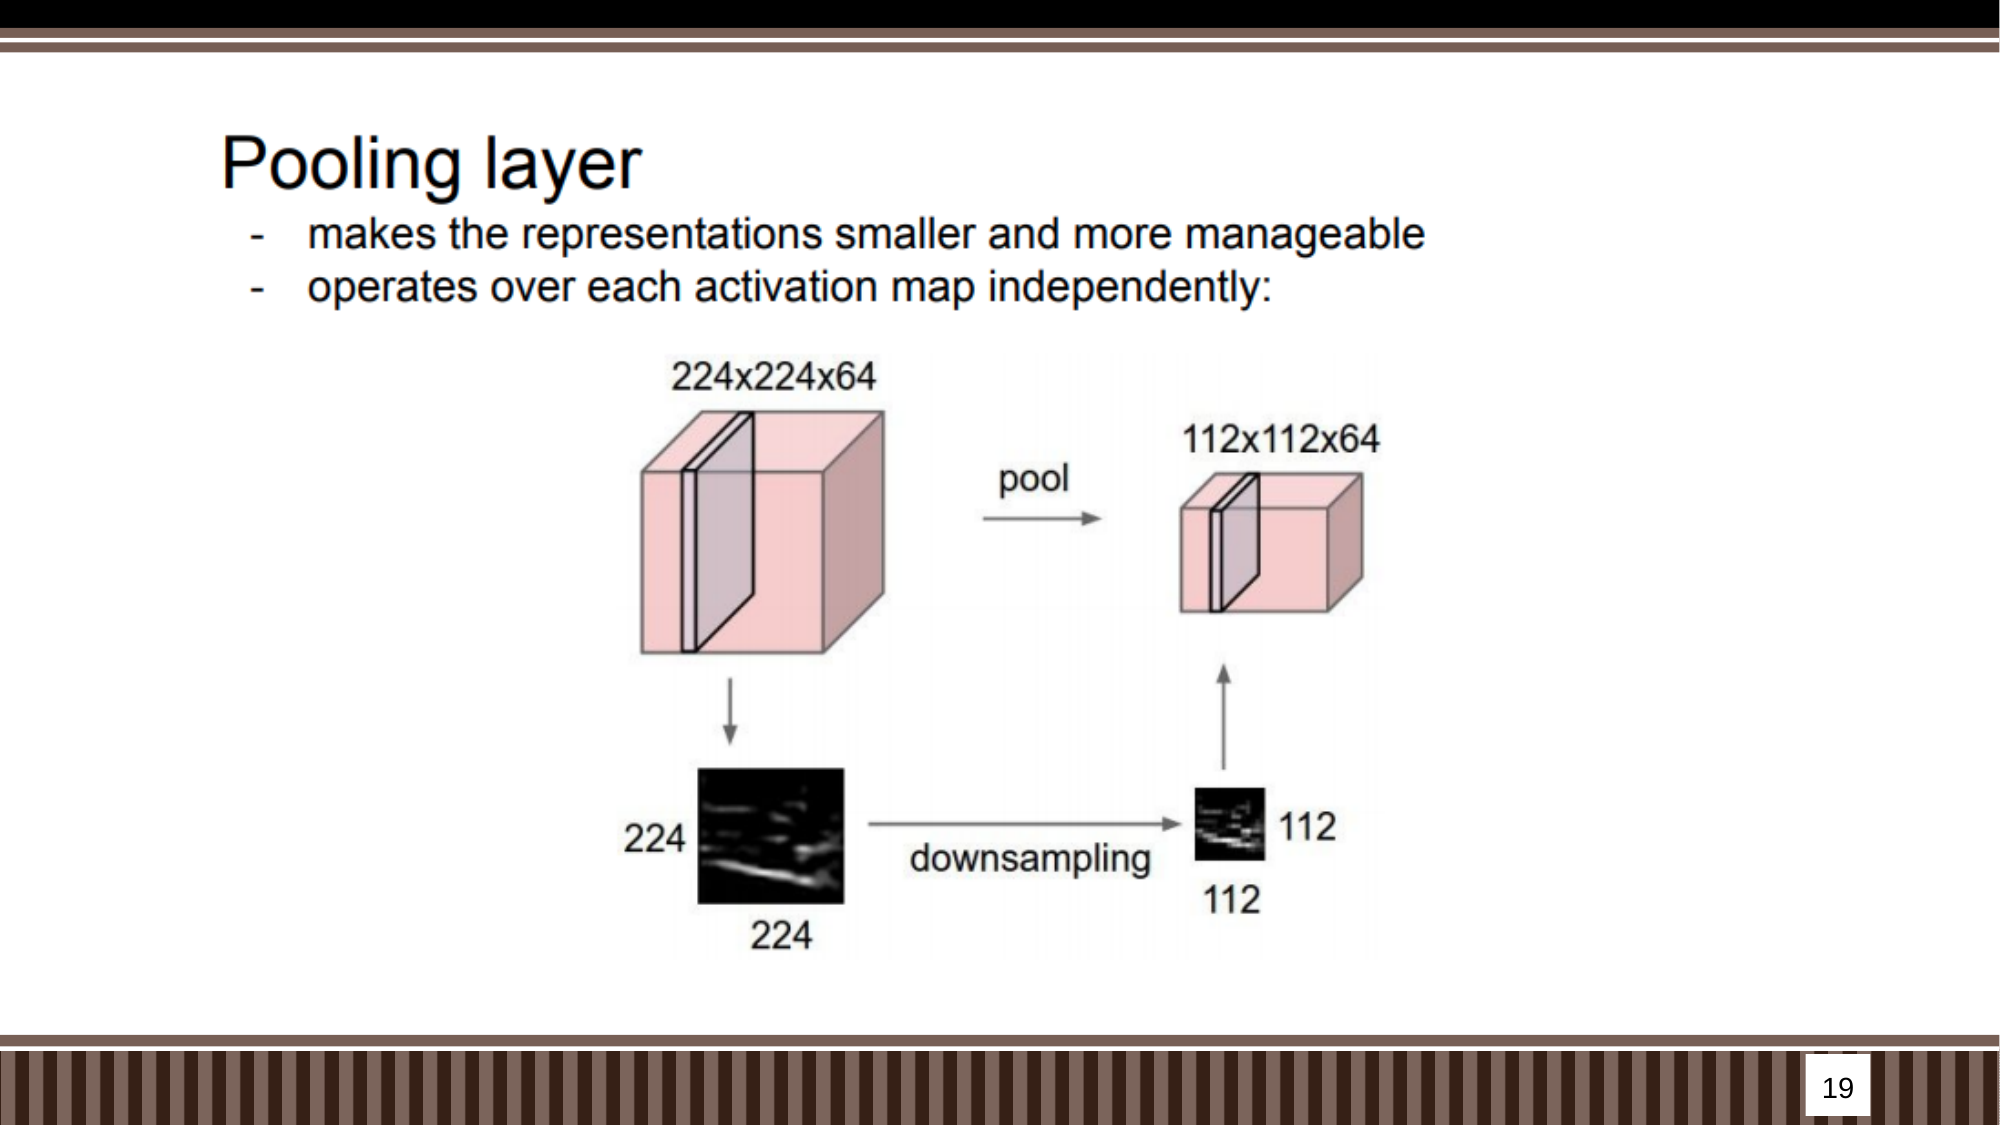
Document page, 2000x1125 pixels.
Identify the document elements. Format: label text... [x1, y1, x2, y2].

picture [0, 1051, 2000, 1125]
text_box 19 [1805, 1054, 1871, 1116]
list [184, 101, 1855, 977]
